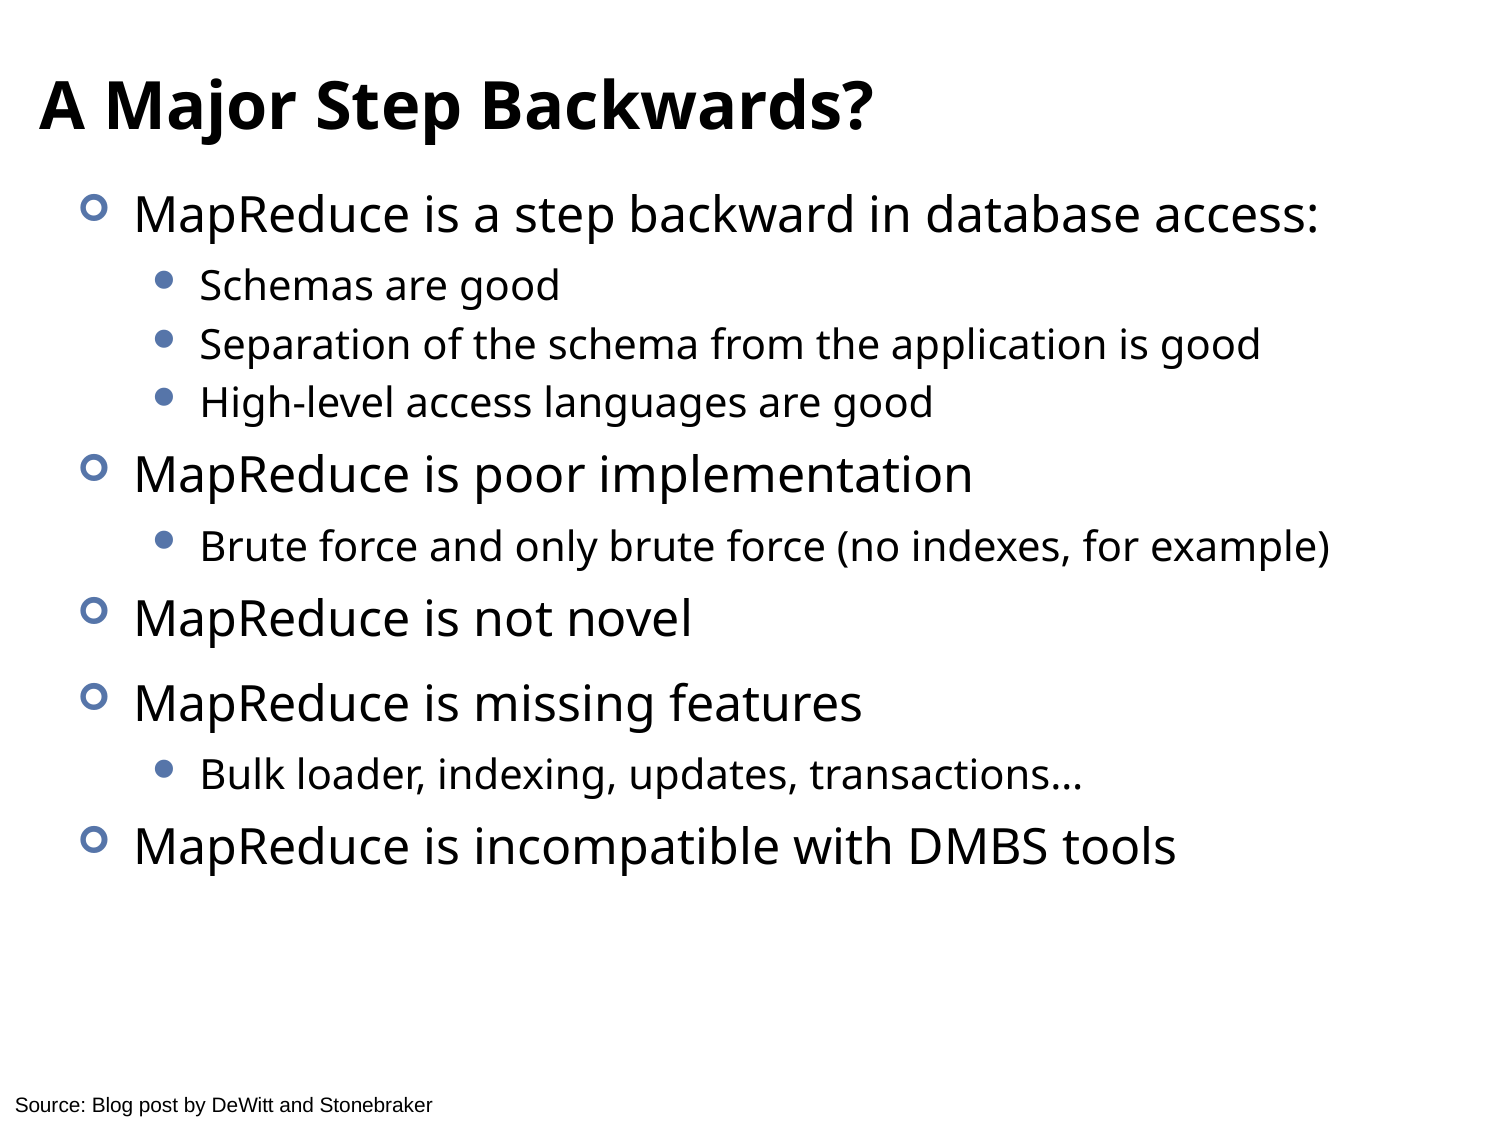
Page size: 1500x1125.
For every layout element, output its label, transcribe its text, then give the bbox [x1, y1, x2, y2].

text_box Source: Blog post by DeWitt and Stonebraker [0, 1084, 725, 1125]
title A Major Step Backwards? [24, 18, 1451, 188]
list MapReduce is a step backward in database access: Schemas are good Separation of the schema from the application is good High-level access languages are good MapReduce is poor implementation Brute force and only brute force (no indexes, for example) MapReduce is not novel MapReduce is missing features Bulk loader, indexing, updates, transactions… MapReduce is incompatible with DMBS tools [62, 174, 1451, 1013]
